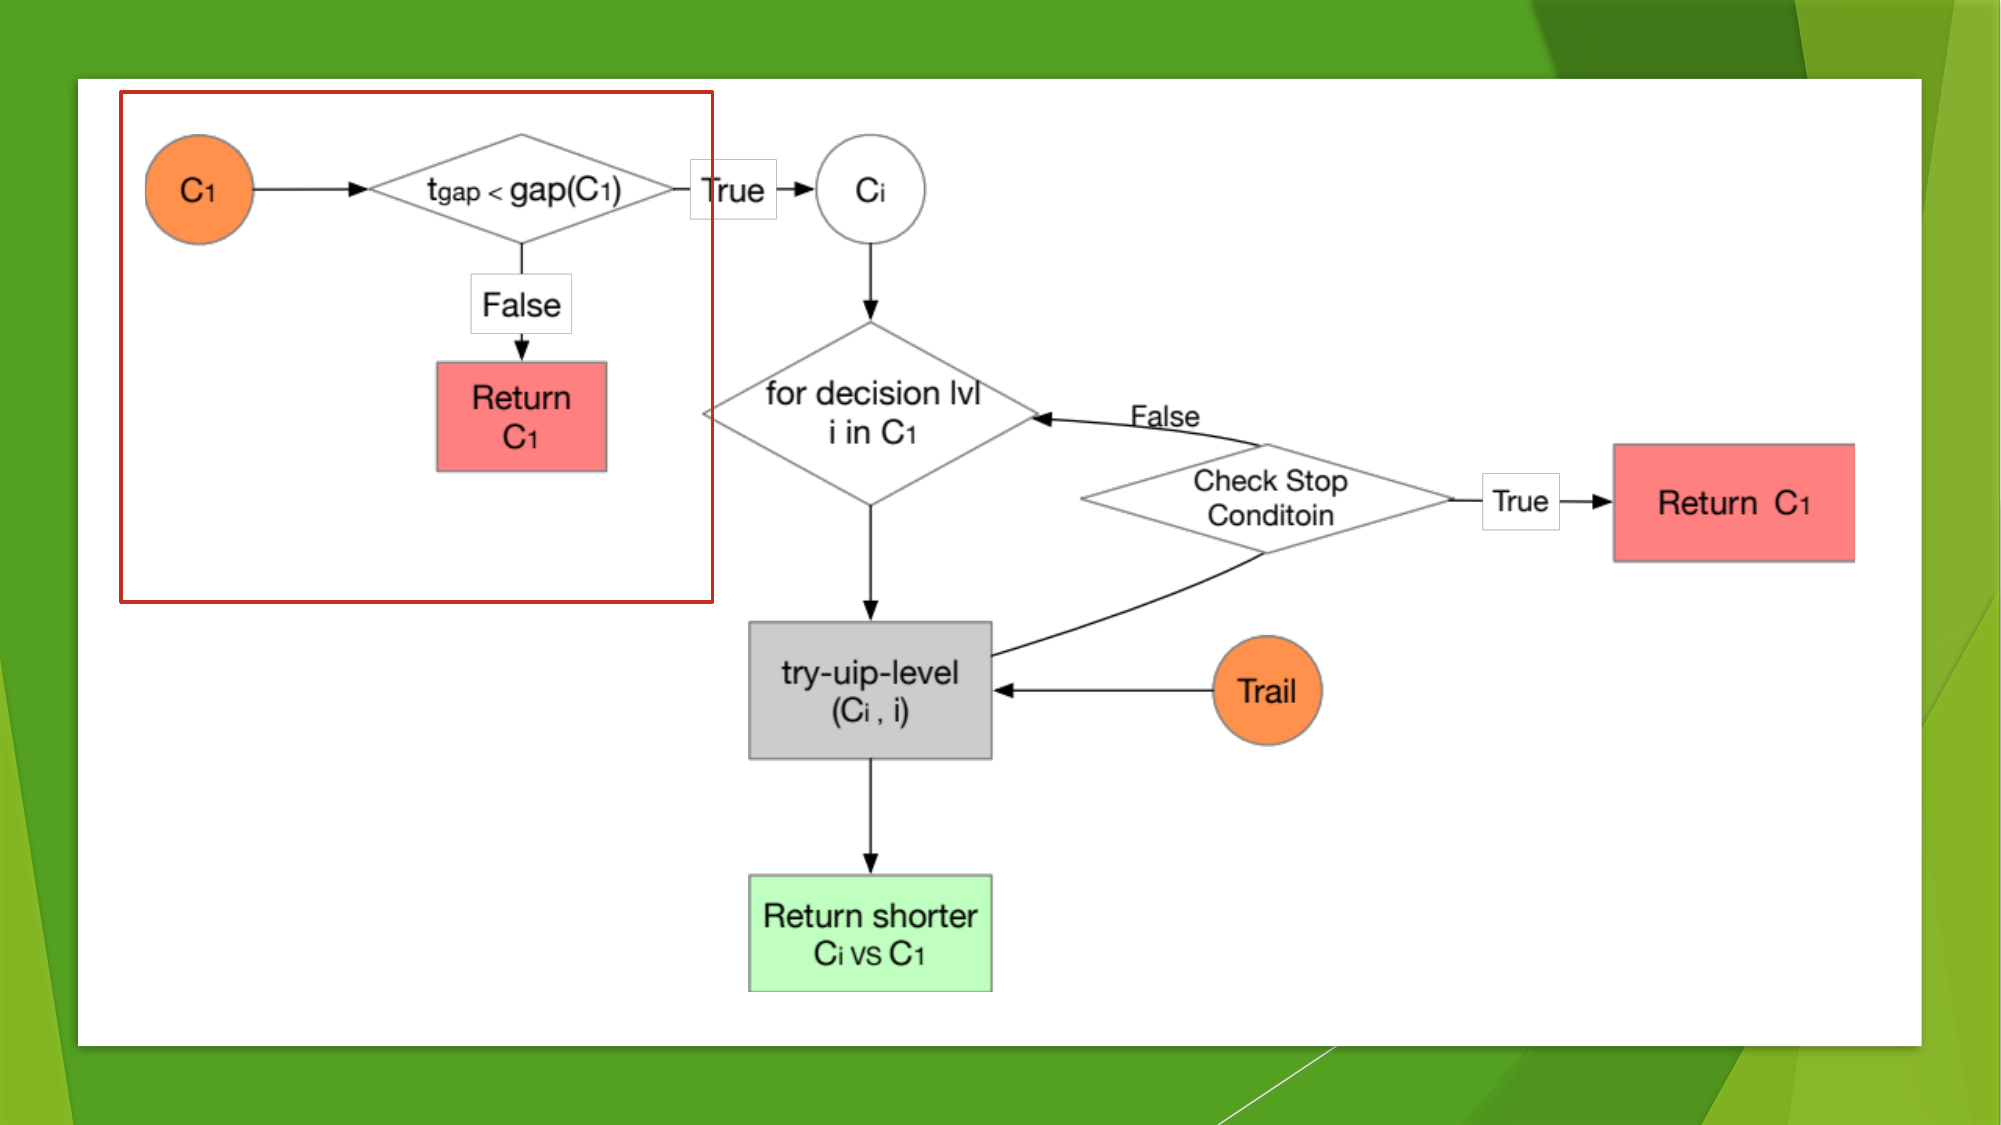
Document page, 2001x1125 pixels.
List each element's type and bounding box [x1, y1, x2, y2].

picture [144, 132, 1856, 993]
text_box [0, 0, 2000, 1125]
